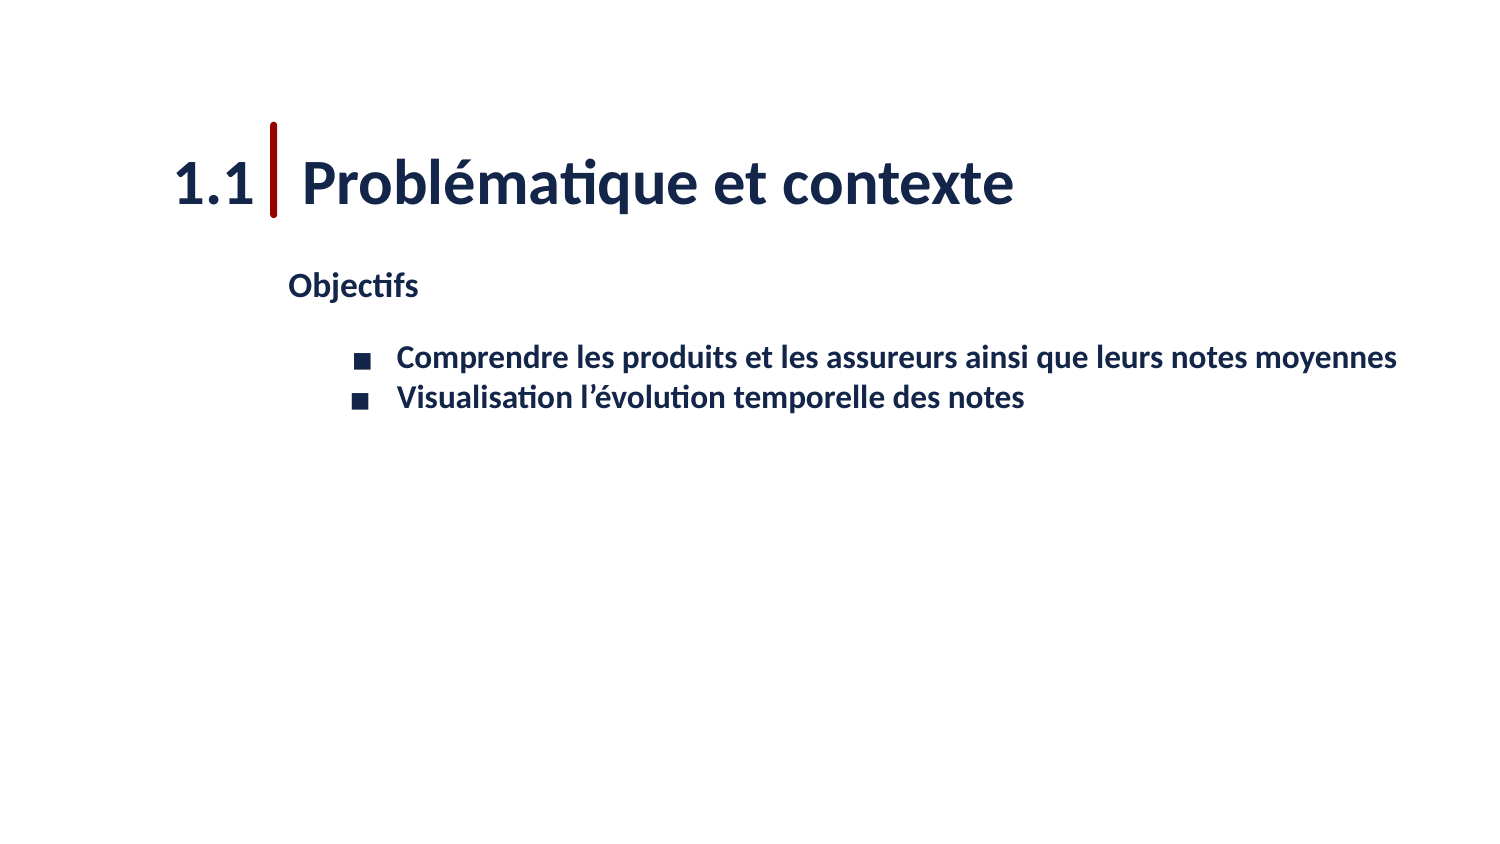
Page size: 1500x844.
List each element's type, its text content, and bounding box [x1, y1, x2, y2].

text_box Objectifs [156, 273, 551, 300]
list Problématique et contexte [292, 120, 1470, 219]
list Comprendre les produits et les assureurs ainsi que leurs notes moyennes Visualisation l’évolution temporelle des notes [322, 333, 1426, 537]
list 1.1 [30, 111, 256, 219]
